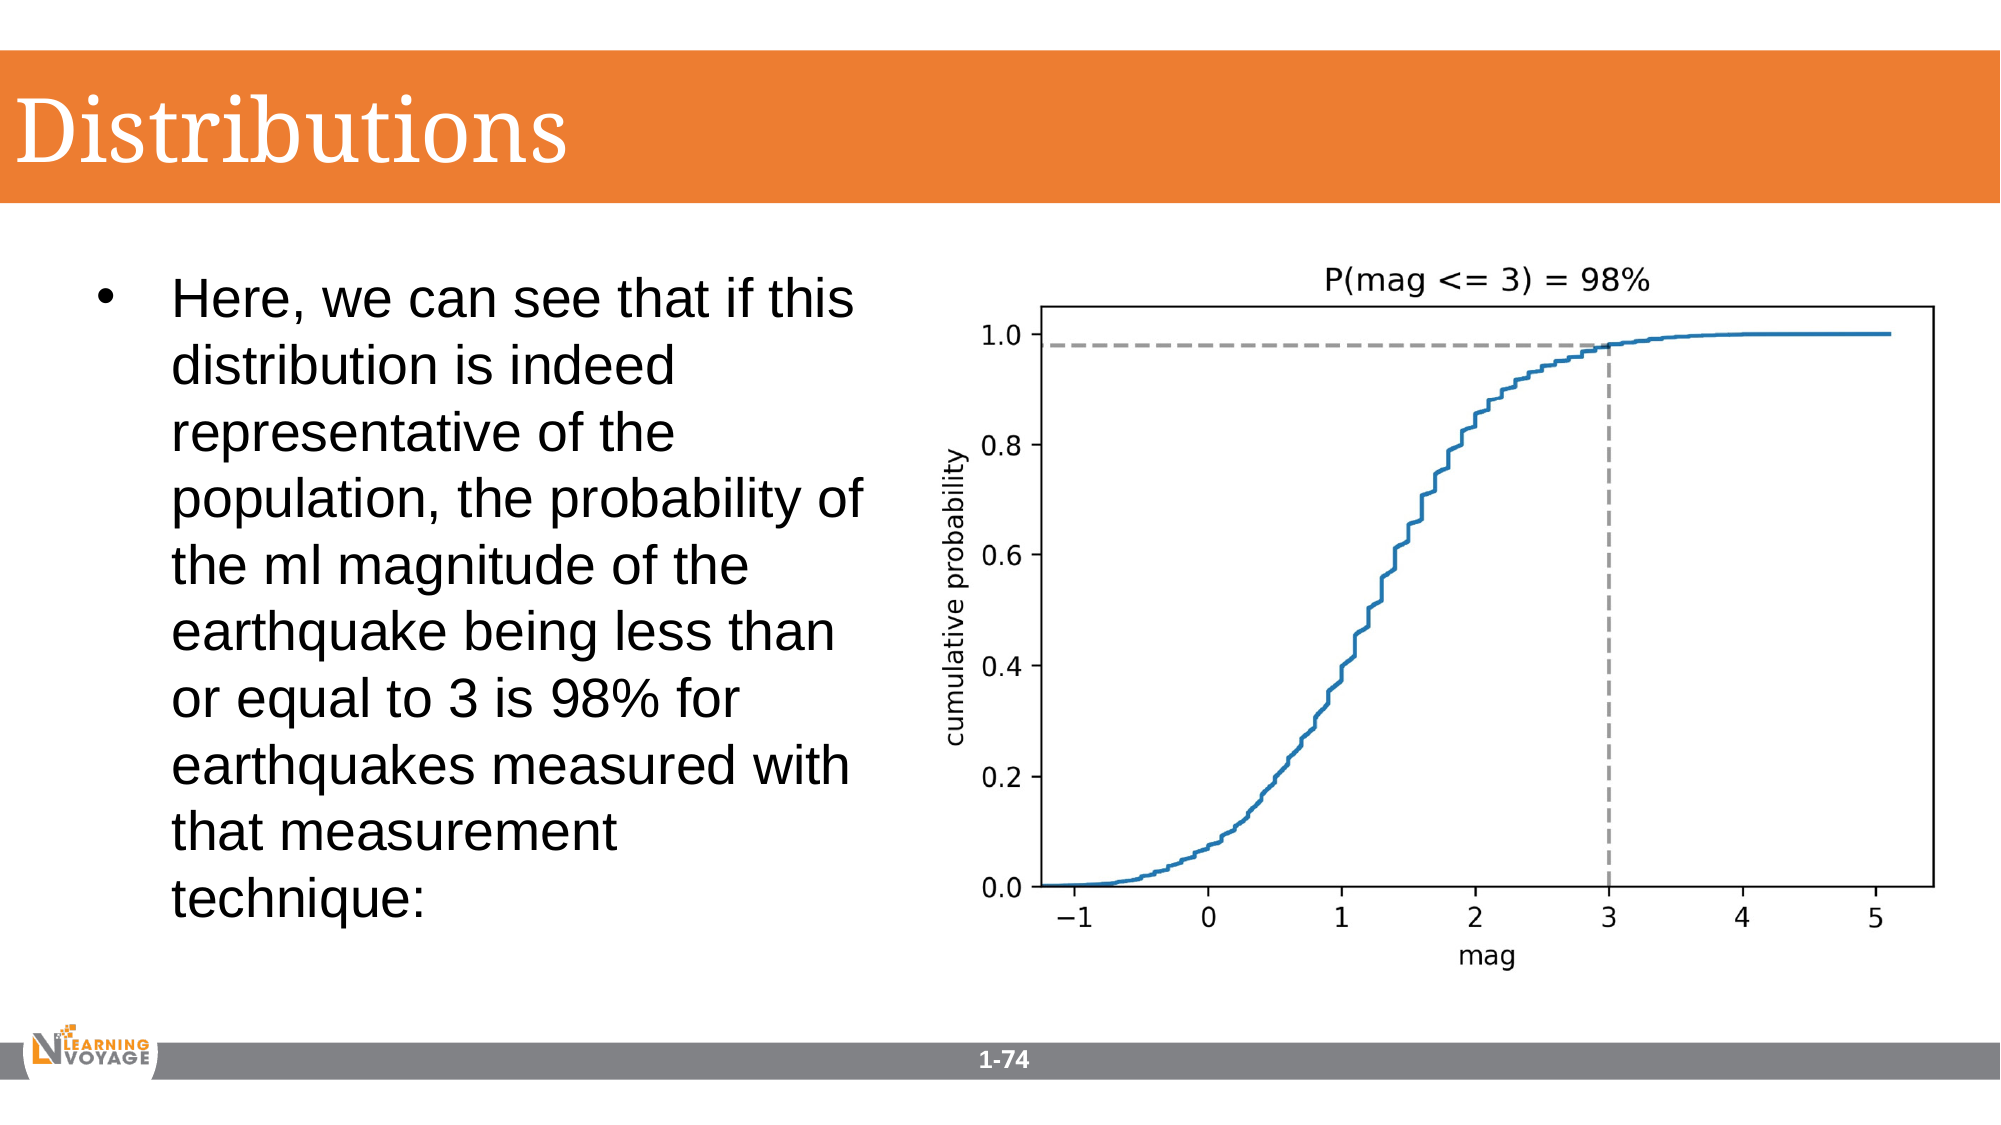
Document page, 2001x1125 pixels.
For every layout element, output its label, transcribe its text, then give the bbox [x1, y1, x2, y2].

picture [0, 942, 192, 1125]
text_box Here, we can see that if this distribution is indeed representative of the population, the probability of the ml magnitude of the earthquake being less than or equal to 3 is 98% for earthquakes measured with that measurement technique: [96, 259, 874, 929]
picture [922, 259, 1952, 976]
slide_number 1-74 [923, 1026, 1045, 1095]
text_box Distributions [0, 49, 2000, 204]
